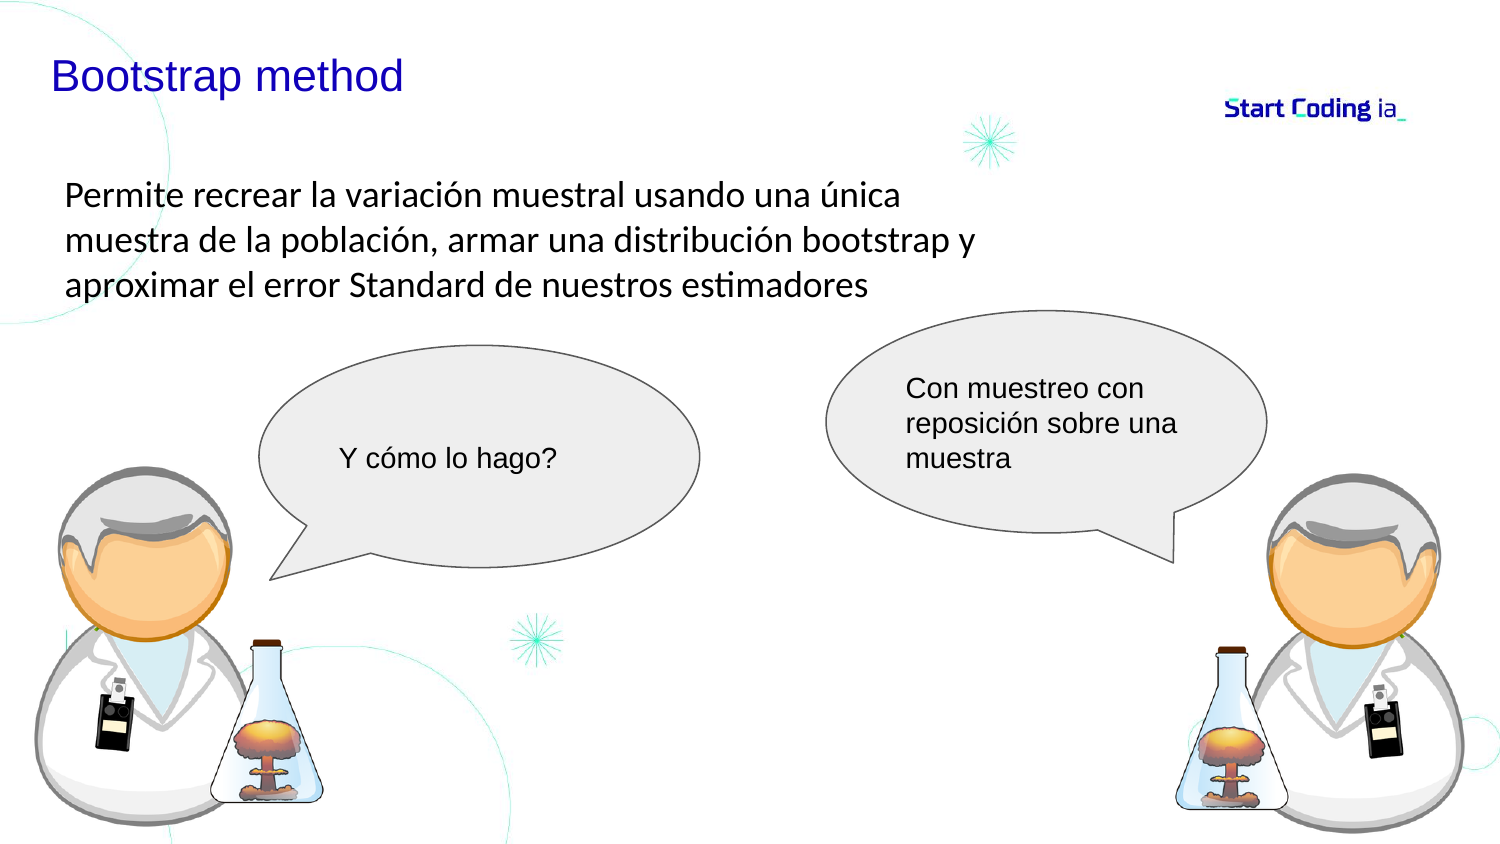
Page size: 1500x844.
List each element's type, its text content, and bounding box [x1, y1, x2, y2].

title Bootstrap method [35, 31, 1267, 116]
text_box Con muestreo con reposición sobre una muestra [826, 310, 1267, 557]
text_box Y cómo lo hago? [259, 345, 700, 568]
text_box Permite recrear la variación muestral usando una única muestra de la población, armar una distribución bootstrap y aproximar el error Standard de nuestros estimadores [49, 154, 1010, 320]
picture [0, 0, 1500, 844]
